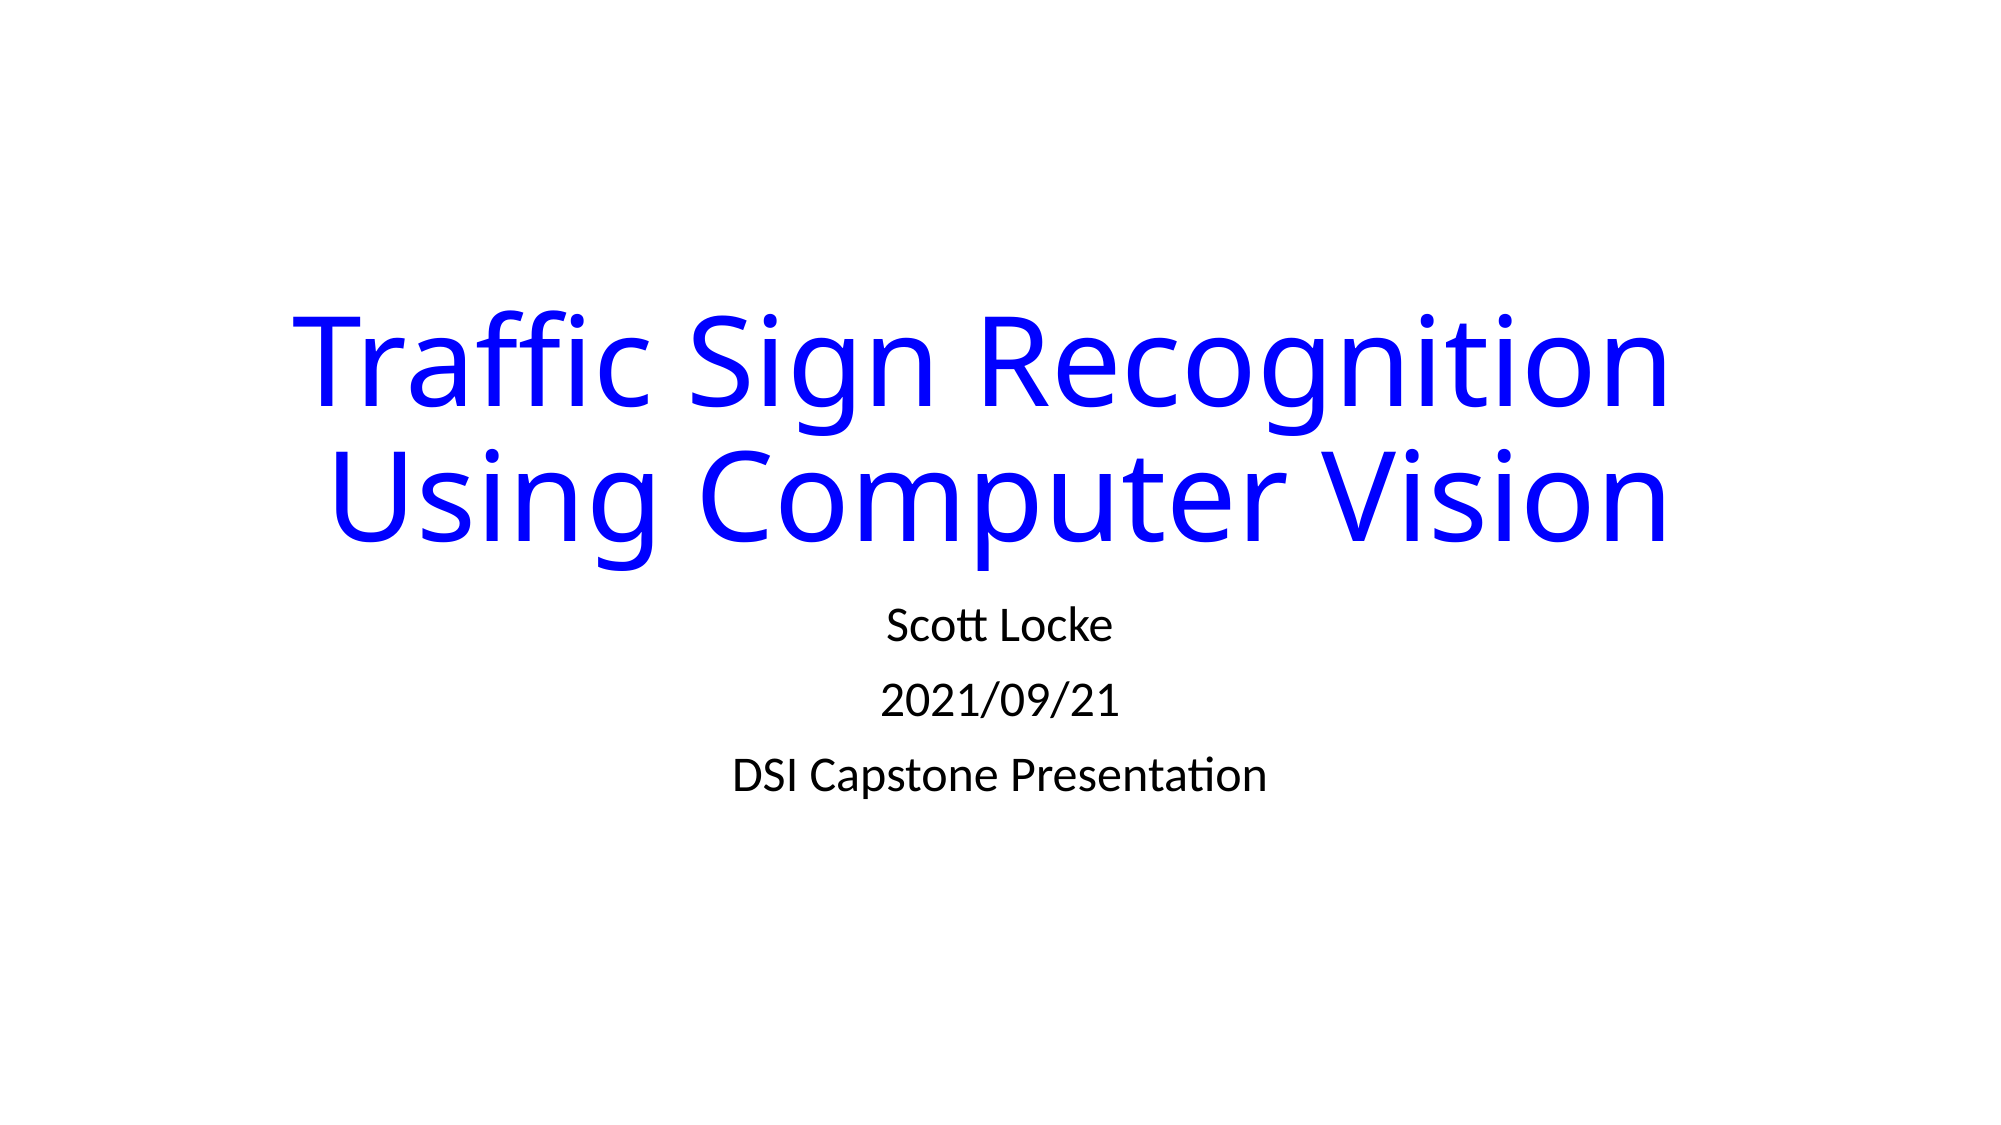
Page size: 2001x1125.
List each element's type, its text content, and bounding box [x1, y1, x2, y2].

title Traffic Sign Recognition Using Computer Vision [249, 184, 1750, 576]
subtitle Scott Locke 2021/09/21 DSI Capstone Presentation [249, 590, 1750, 863]
